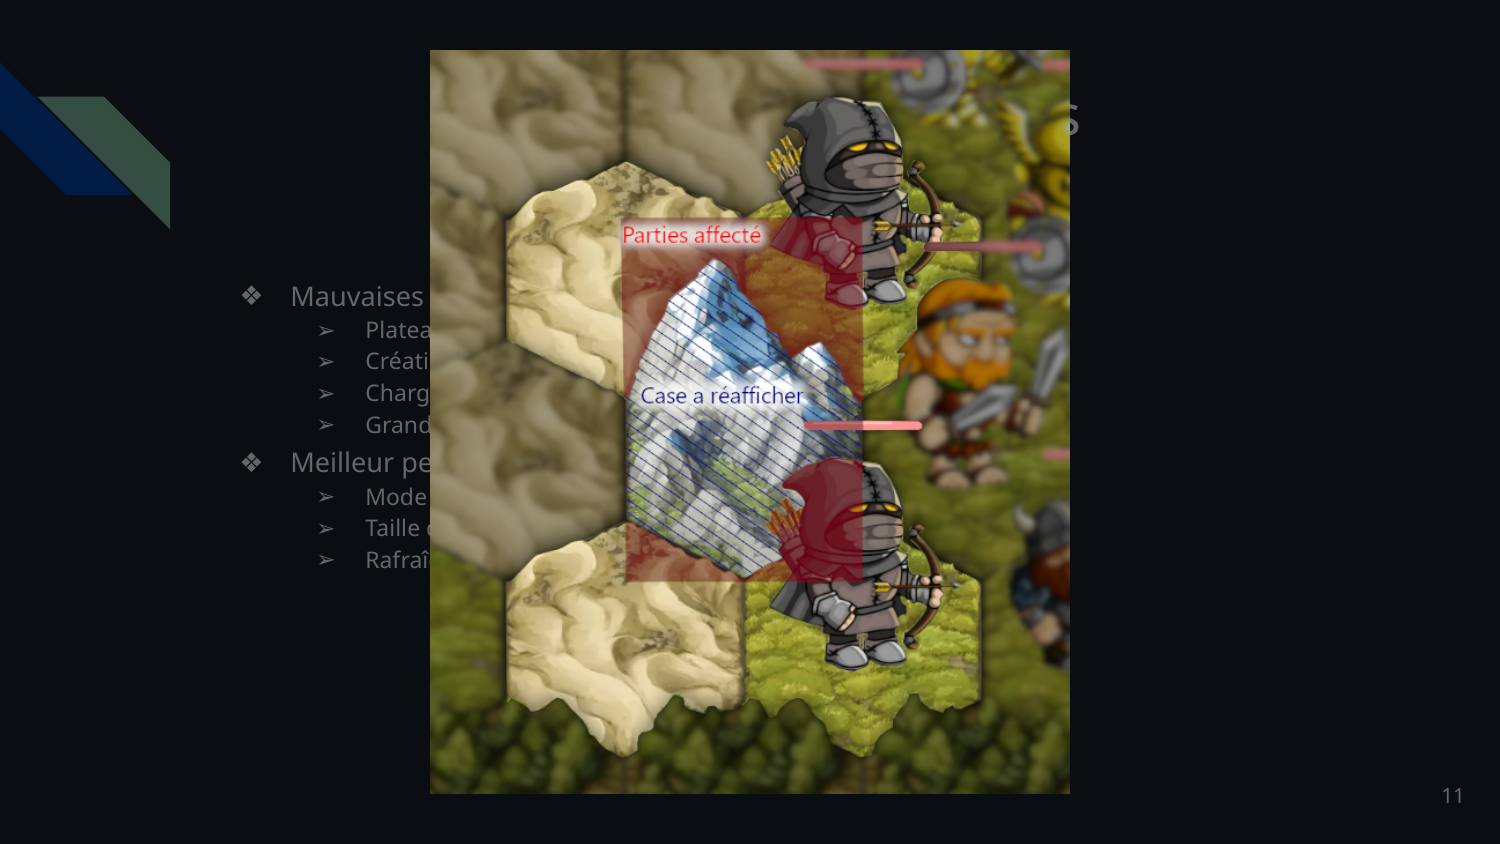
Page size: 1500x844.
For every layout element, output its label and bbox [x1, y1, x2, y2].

picture [430, 50, 1070, 794]
text_box [0, 0, 1500, 844]
